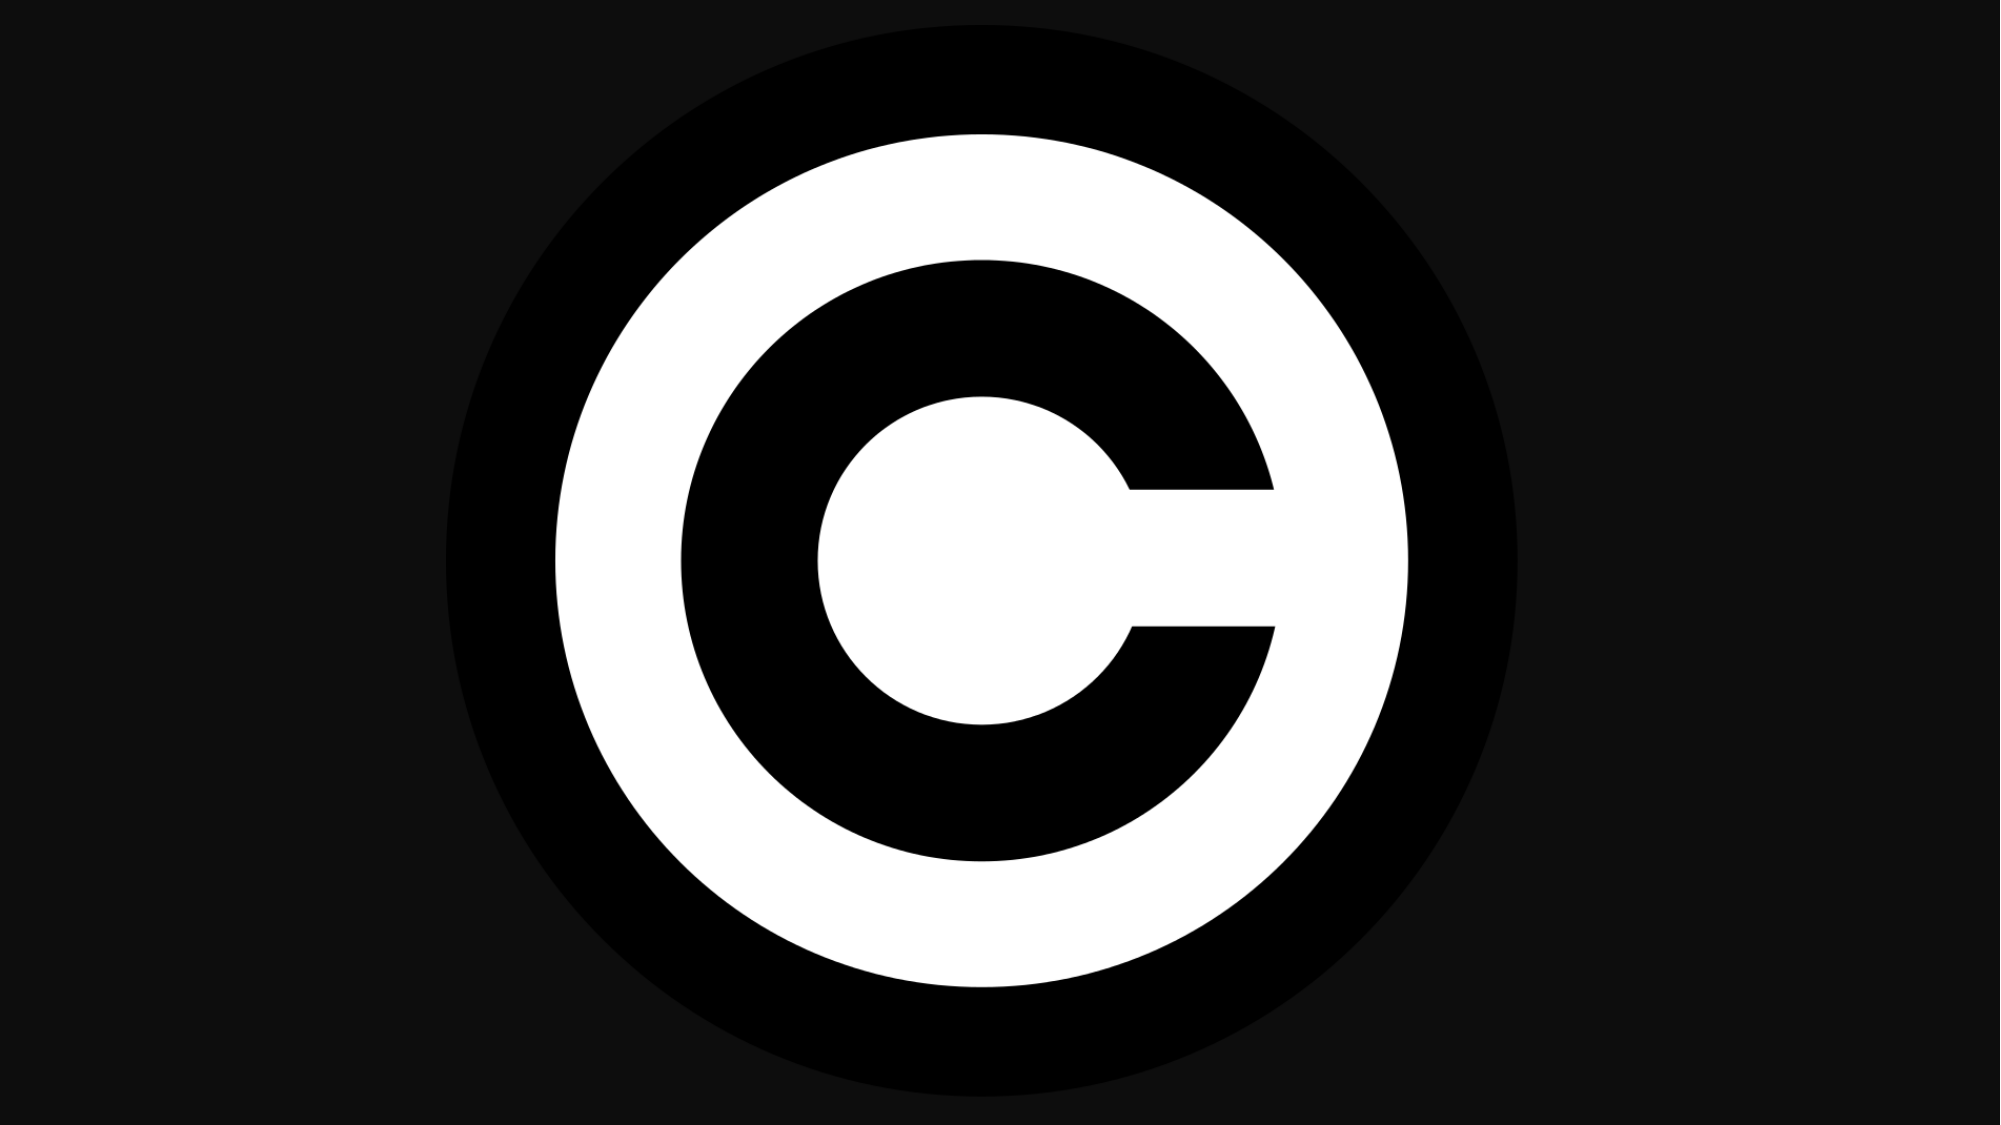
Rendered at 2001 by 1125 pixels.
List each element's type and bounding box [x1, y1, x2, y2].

picture [446, 25, 1523, 1102]
